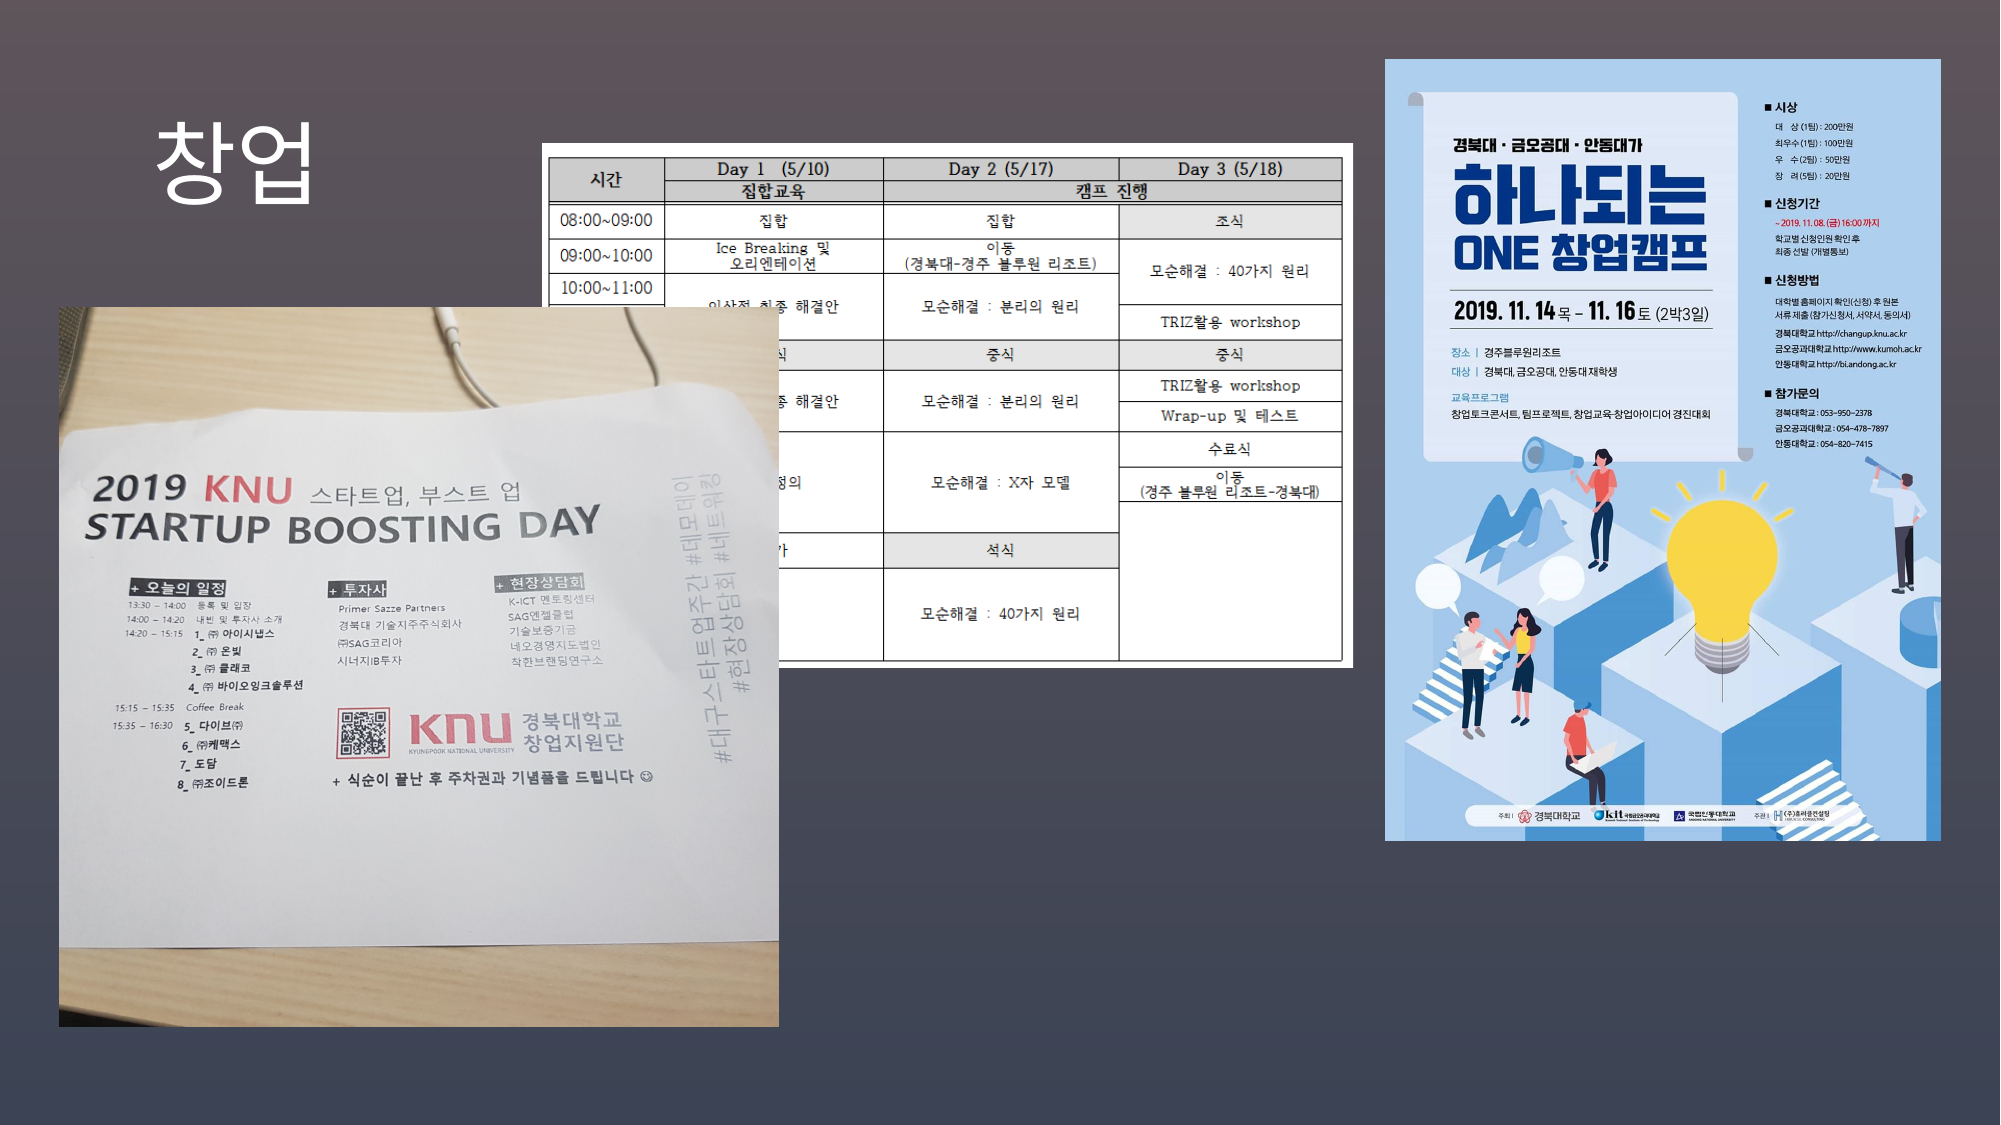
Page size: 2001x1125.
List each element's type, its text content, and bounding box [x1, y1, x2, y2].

picture [59, 143, 1354, 1027]
title 창업 [137, 59, 1385, 278]
picture [1385, 59, 1941, 841]
